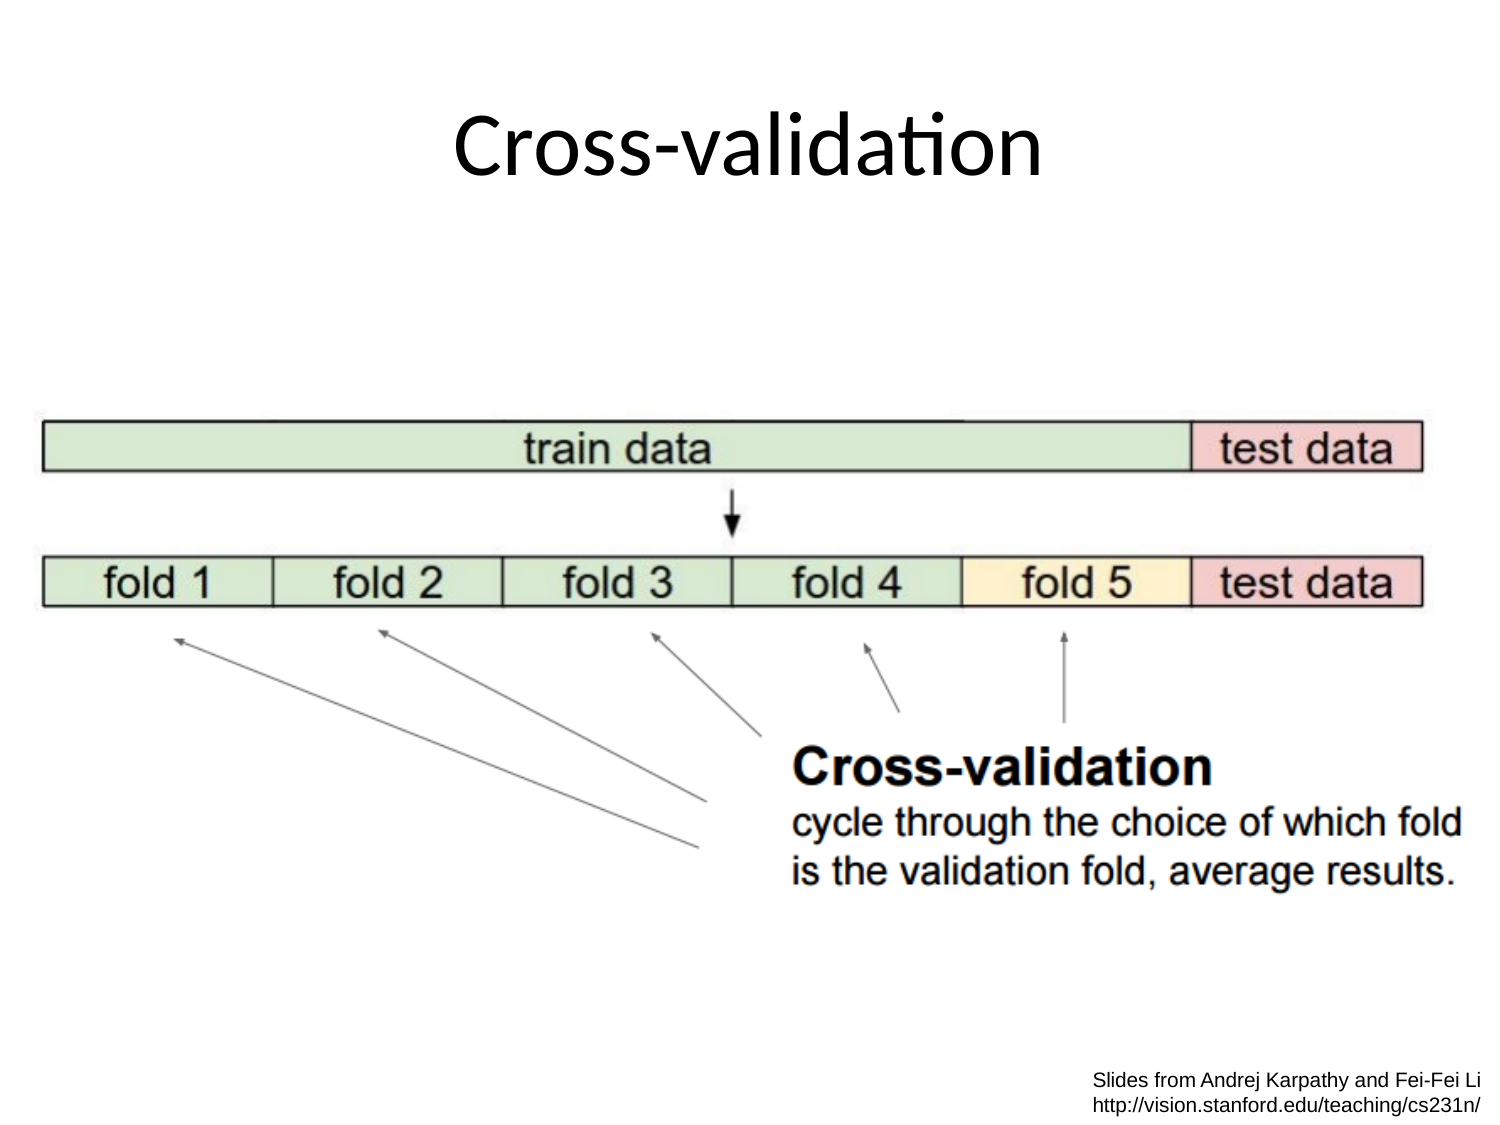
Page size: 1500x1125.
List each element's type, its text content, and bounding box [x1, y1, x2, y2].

title Cross-validation [75, 45, 1425, 177]
picture [0, 179, 1496, 901]
text_box Slides from Andrej Karpathy and Fei-Fei Li http://vision.stanford.edu/teaching/cs231n/ [1077, 1059, 1497, 1124]
